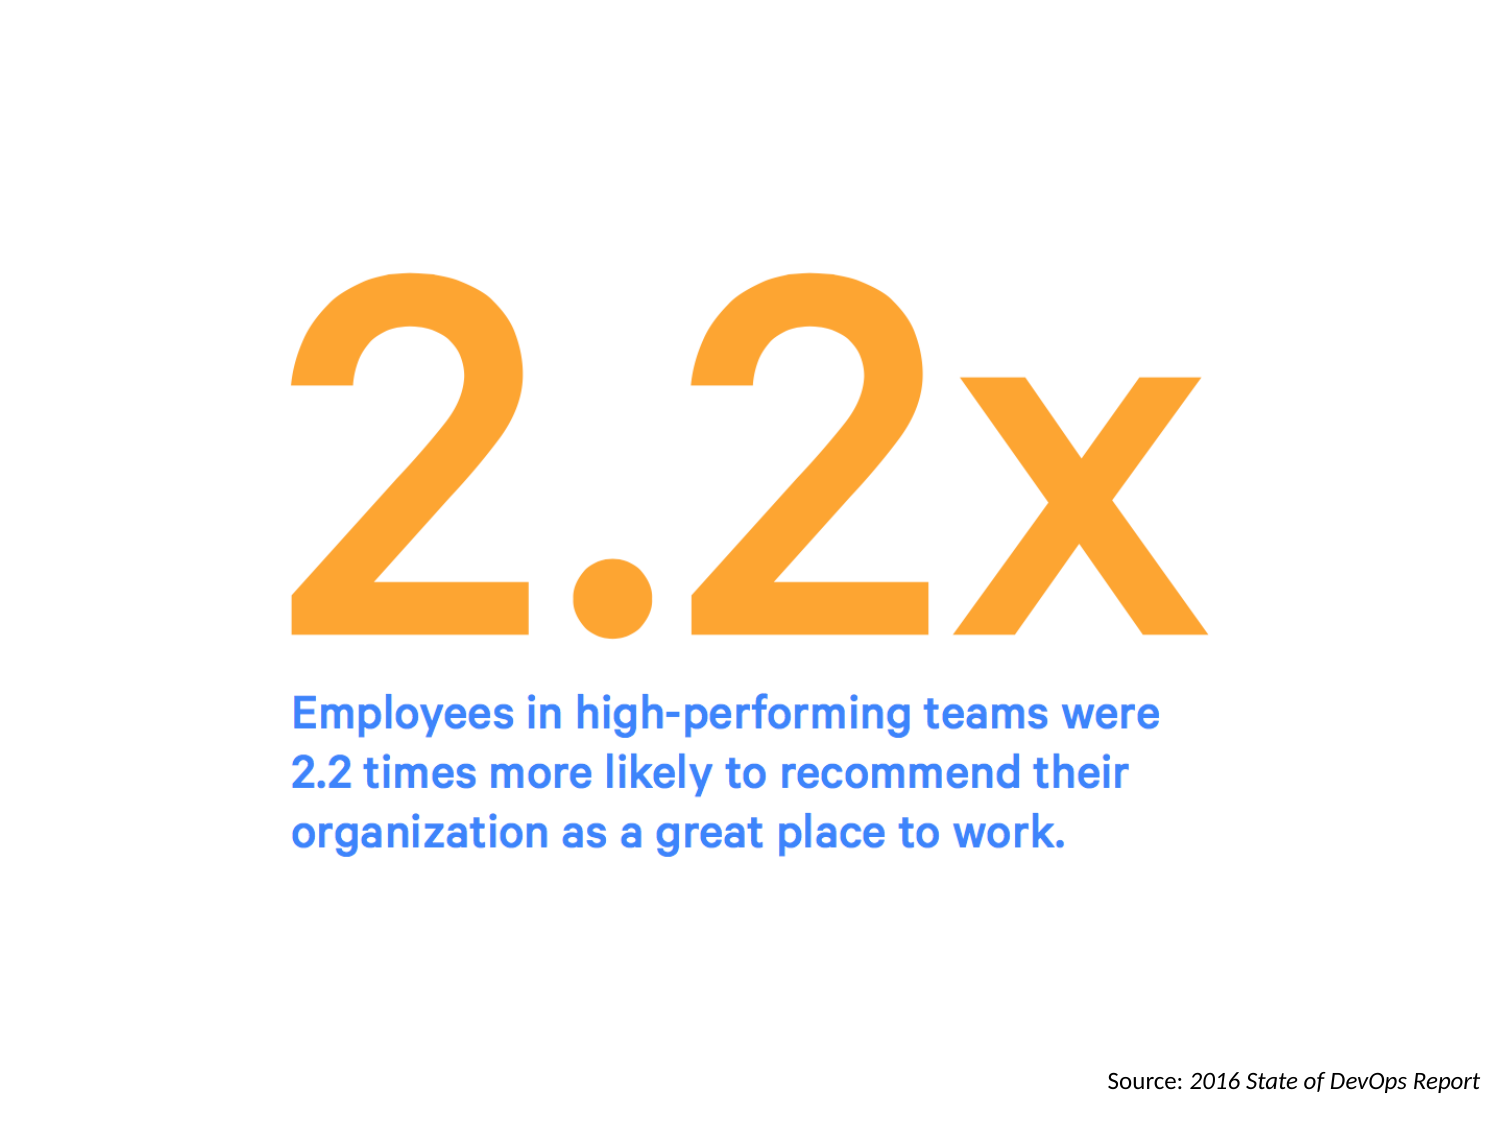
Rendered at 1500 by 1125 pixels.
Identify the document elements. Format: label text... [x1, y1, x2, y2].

picture [245, 193, 1255, 932]
text_box Source: 2016 State of DevOps Report [1092, 1057, 1496, 1103]
